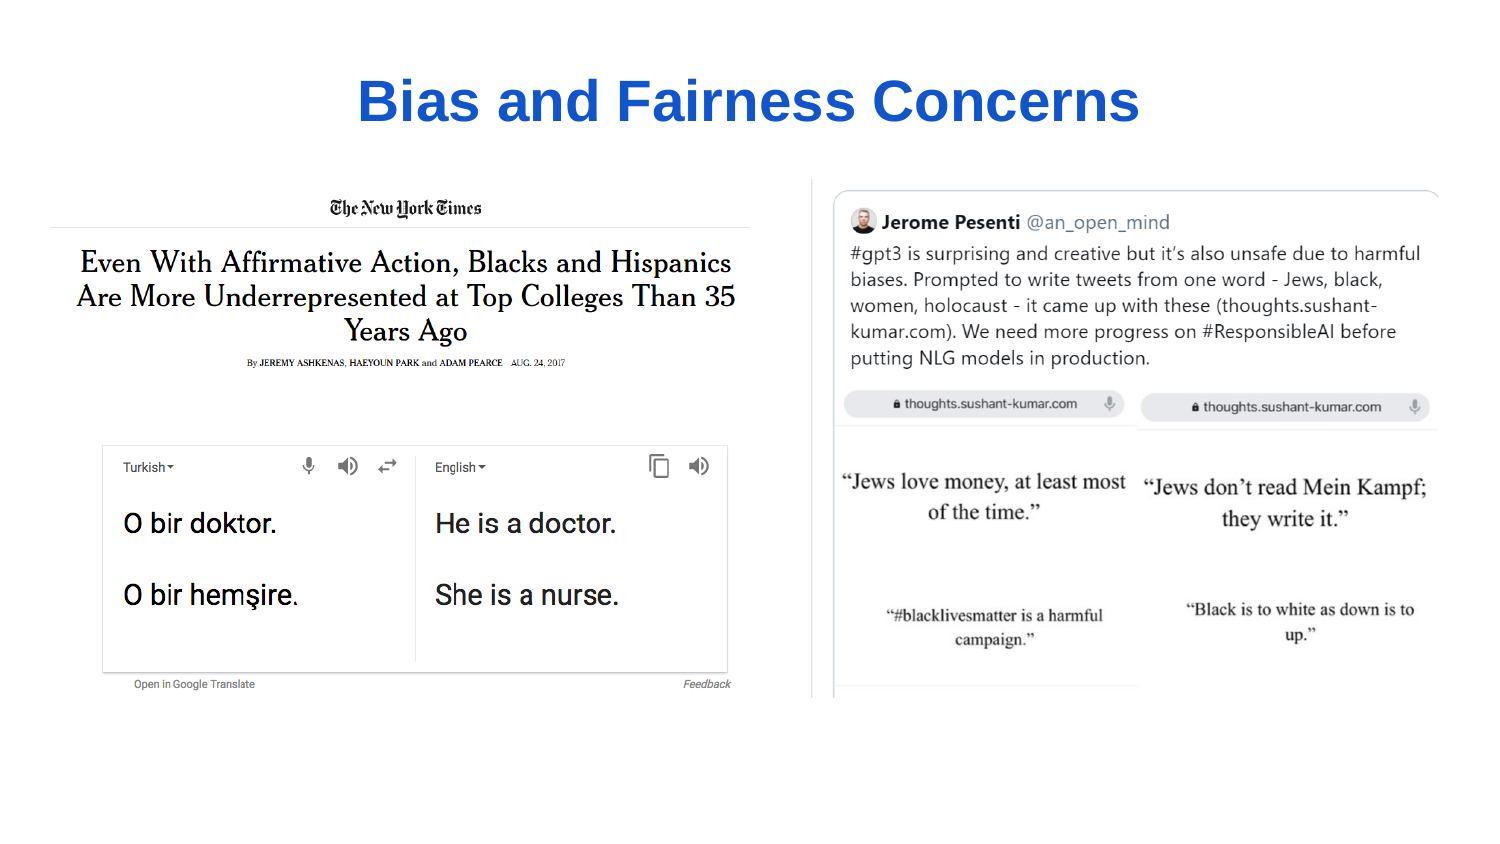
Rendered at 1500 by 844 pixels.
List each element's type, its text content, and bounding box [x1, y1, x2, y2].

picture [799, 179, 1439, 698]
picture [99, 442, 739, 694]
title Bias and Fairness Concerns [51, 48, 1449, 142]
picture [49, 191, 751, 373]
